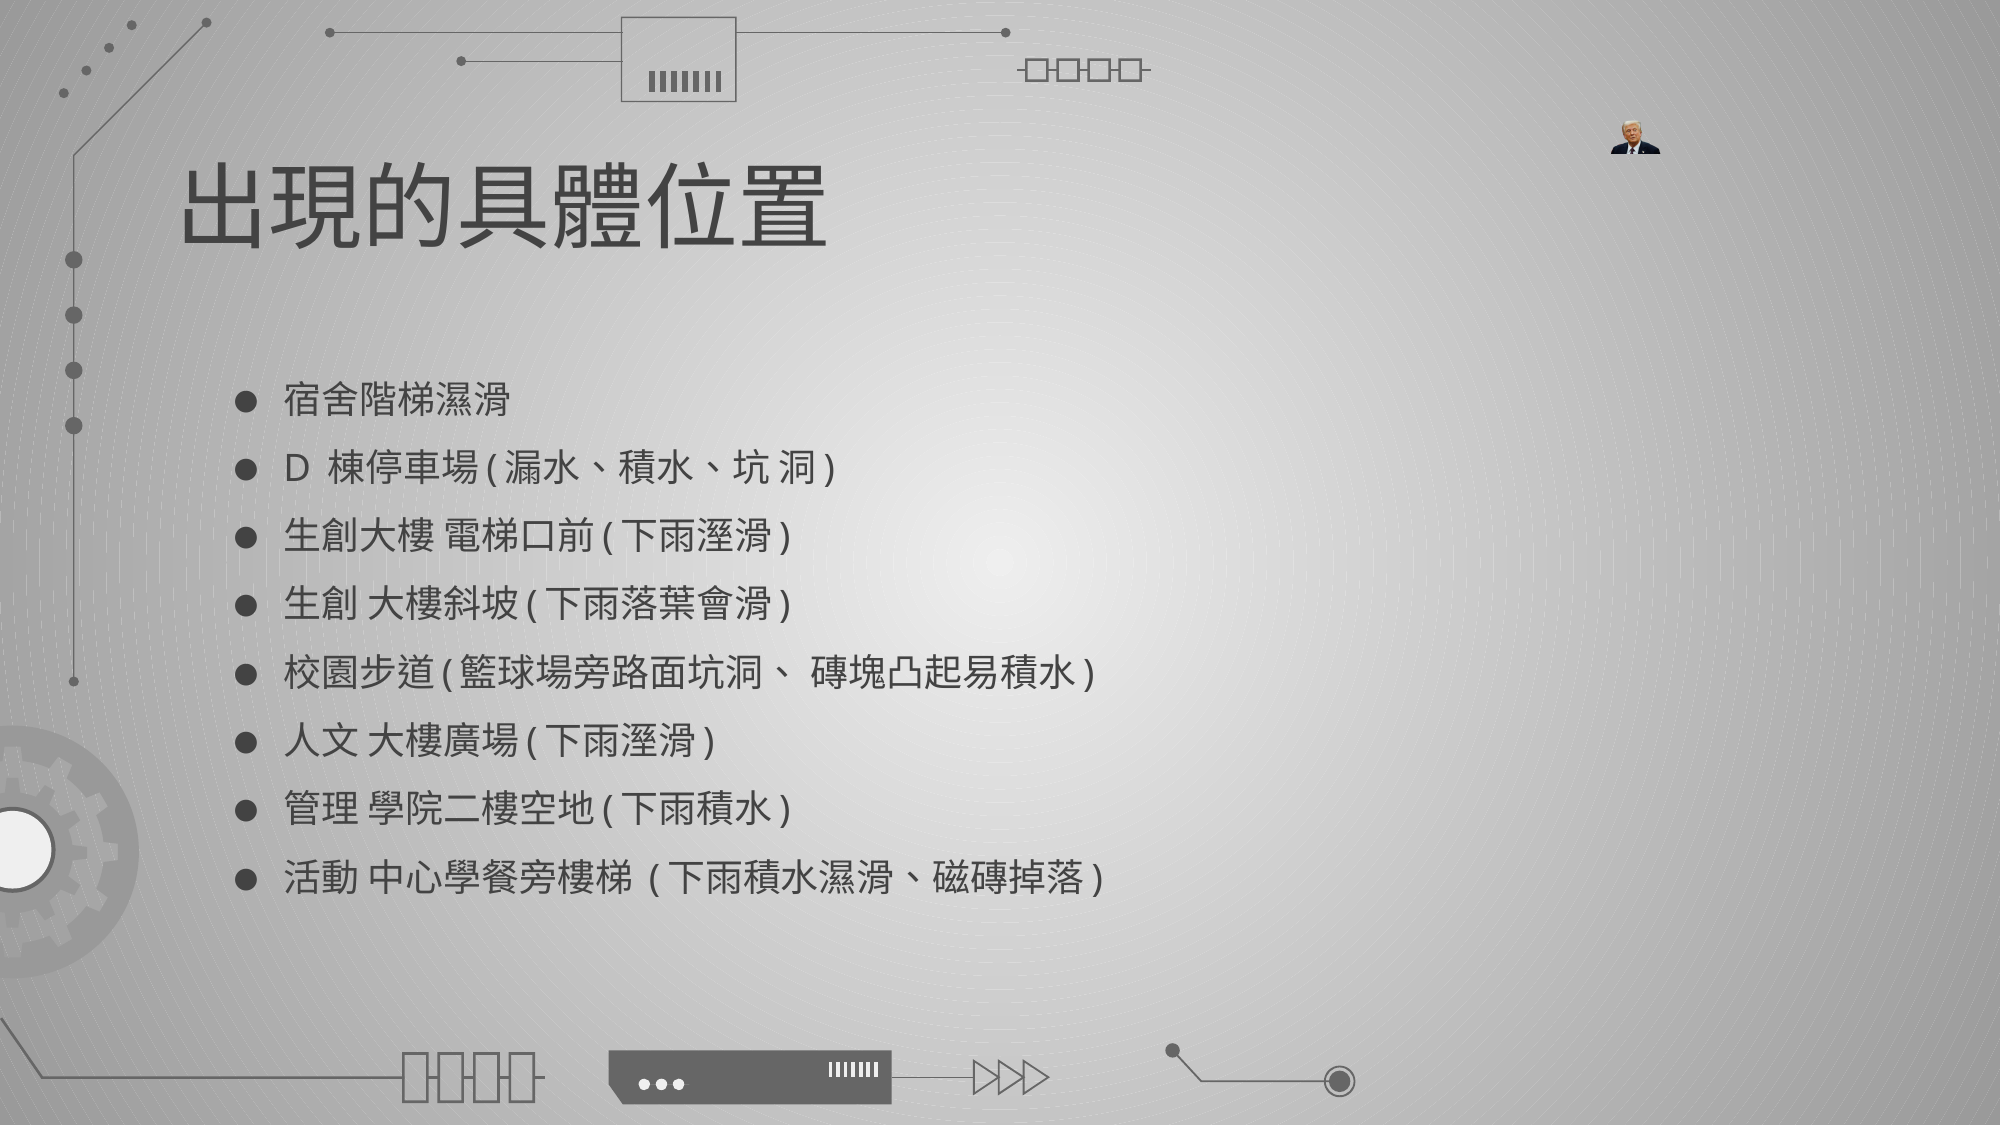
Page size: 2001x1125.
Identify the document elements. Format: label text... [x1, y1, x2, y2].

picture [1605, 116, 1662, 154]
subtitle 宿舍階梯濕滑 D 棟停車場(漏水、積水、坑 洞) 生創大樓 電梯口前(下雨溼滑) 生創 大樓斜坡(下雨落葉會滑) 校園步道(籃球場旁路面坑洞、 磚塊凸起易積水) 人文 大樓廣場(下雨溼滑) 管理 學院二樓空地(下雨積水) 活動 中心學餐旁樓梯 (下雨積水濕滑、磁磚掉落) [197, 344, 1203, 912]
title 出現的具體位置 [160, 26, 1150, 397]
